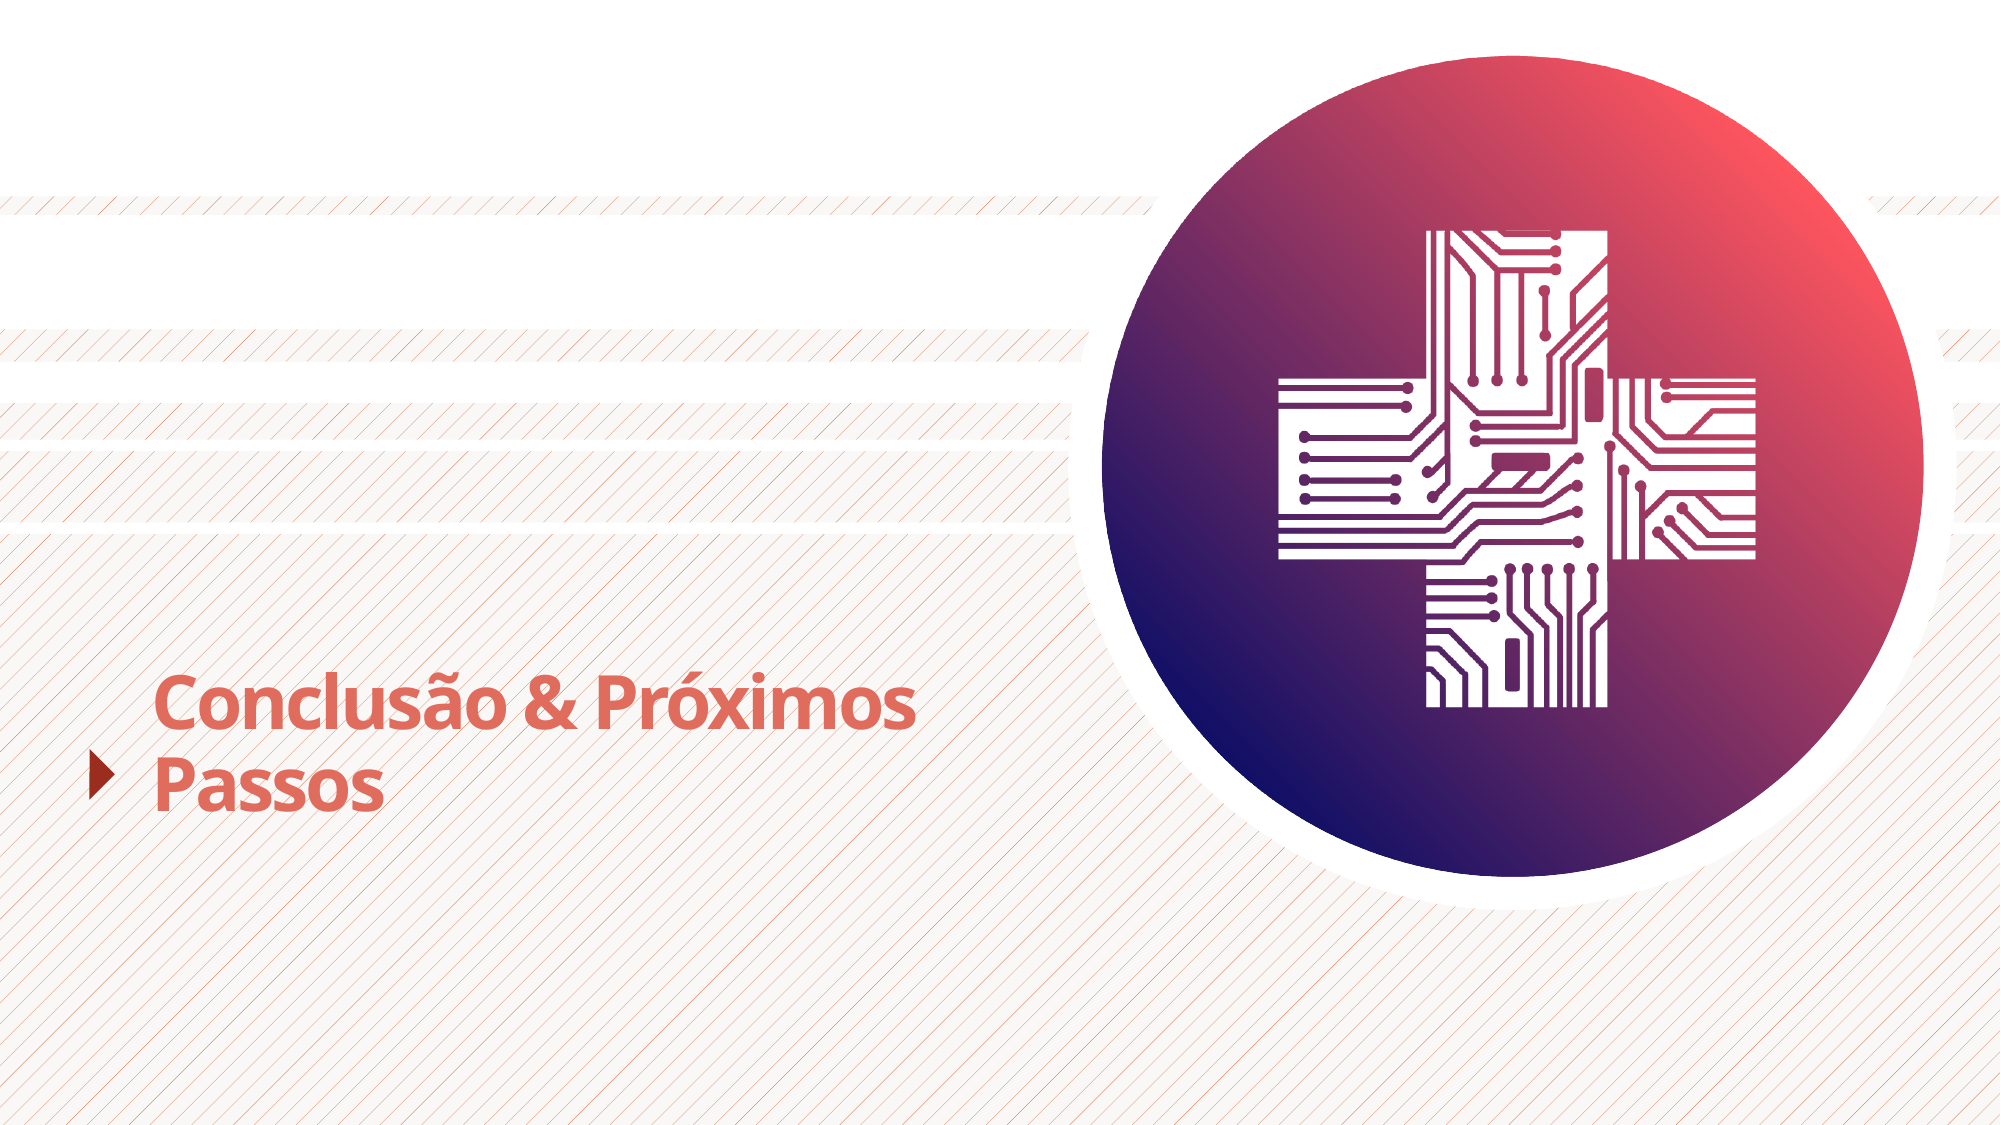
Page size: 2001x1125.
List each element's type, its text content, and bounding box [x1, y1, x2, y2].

title Conclusão & Próximos Passos [136, 555, 1069, 835]
picture [1101, 55, 1924, 878]
